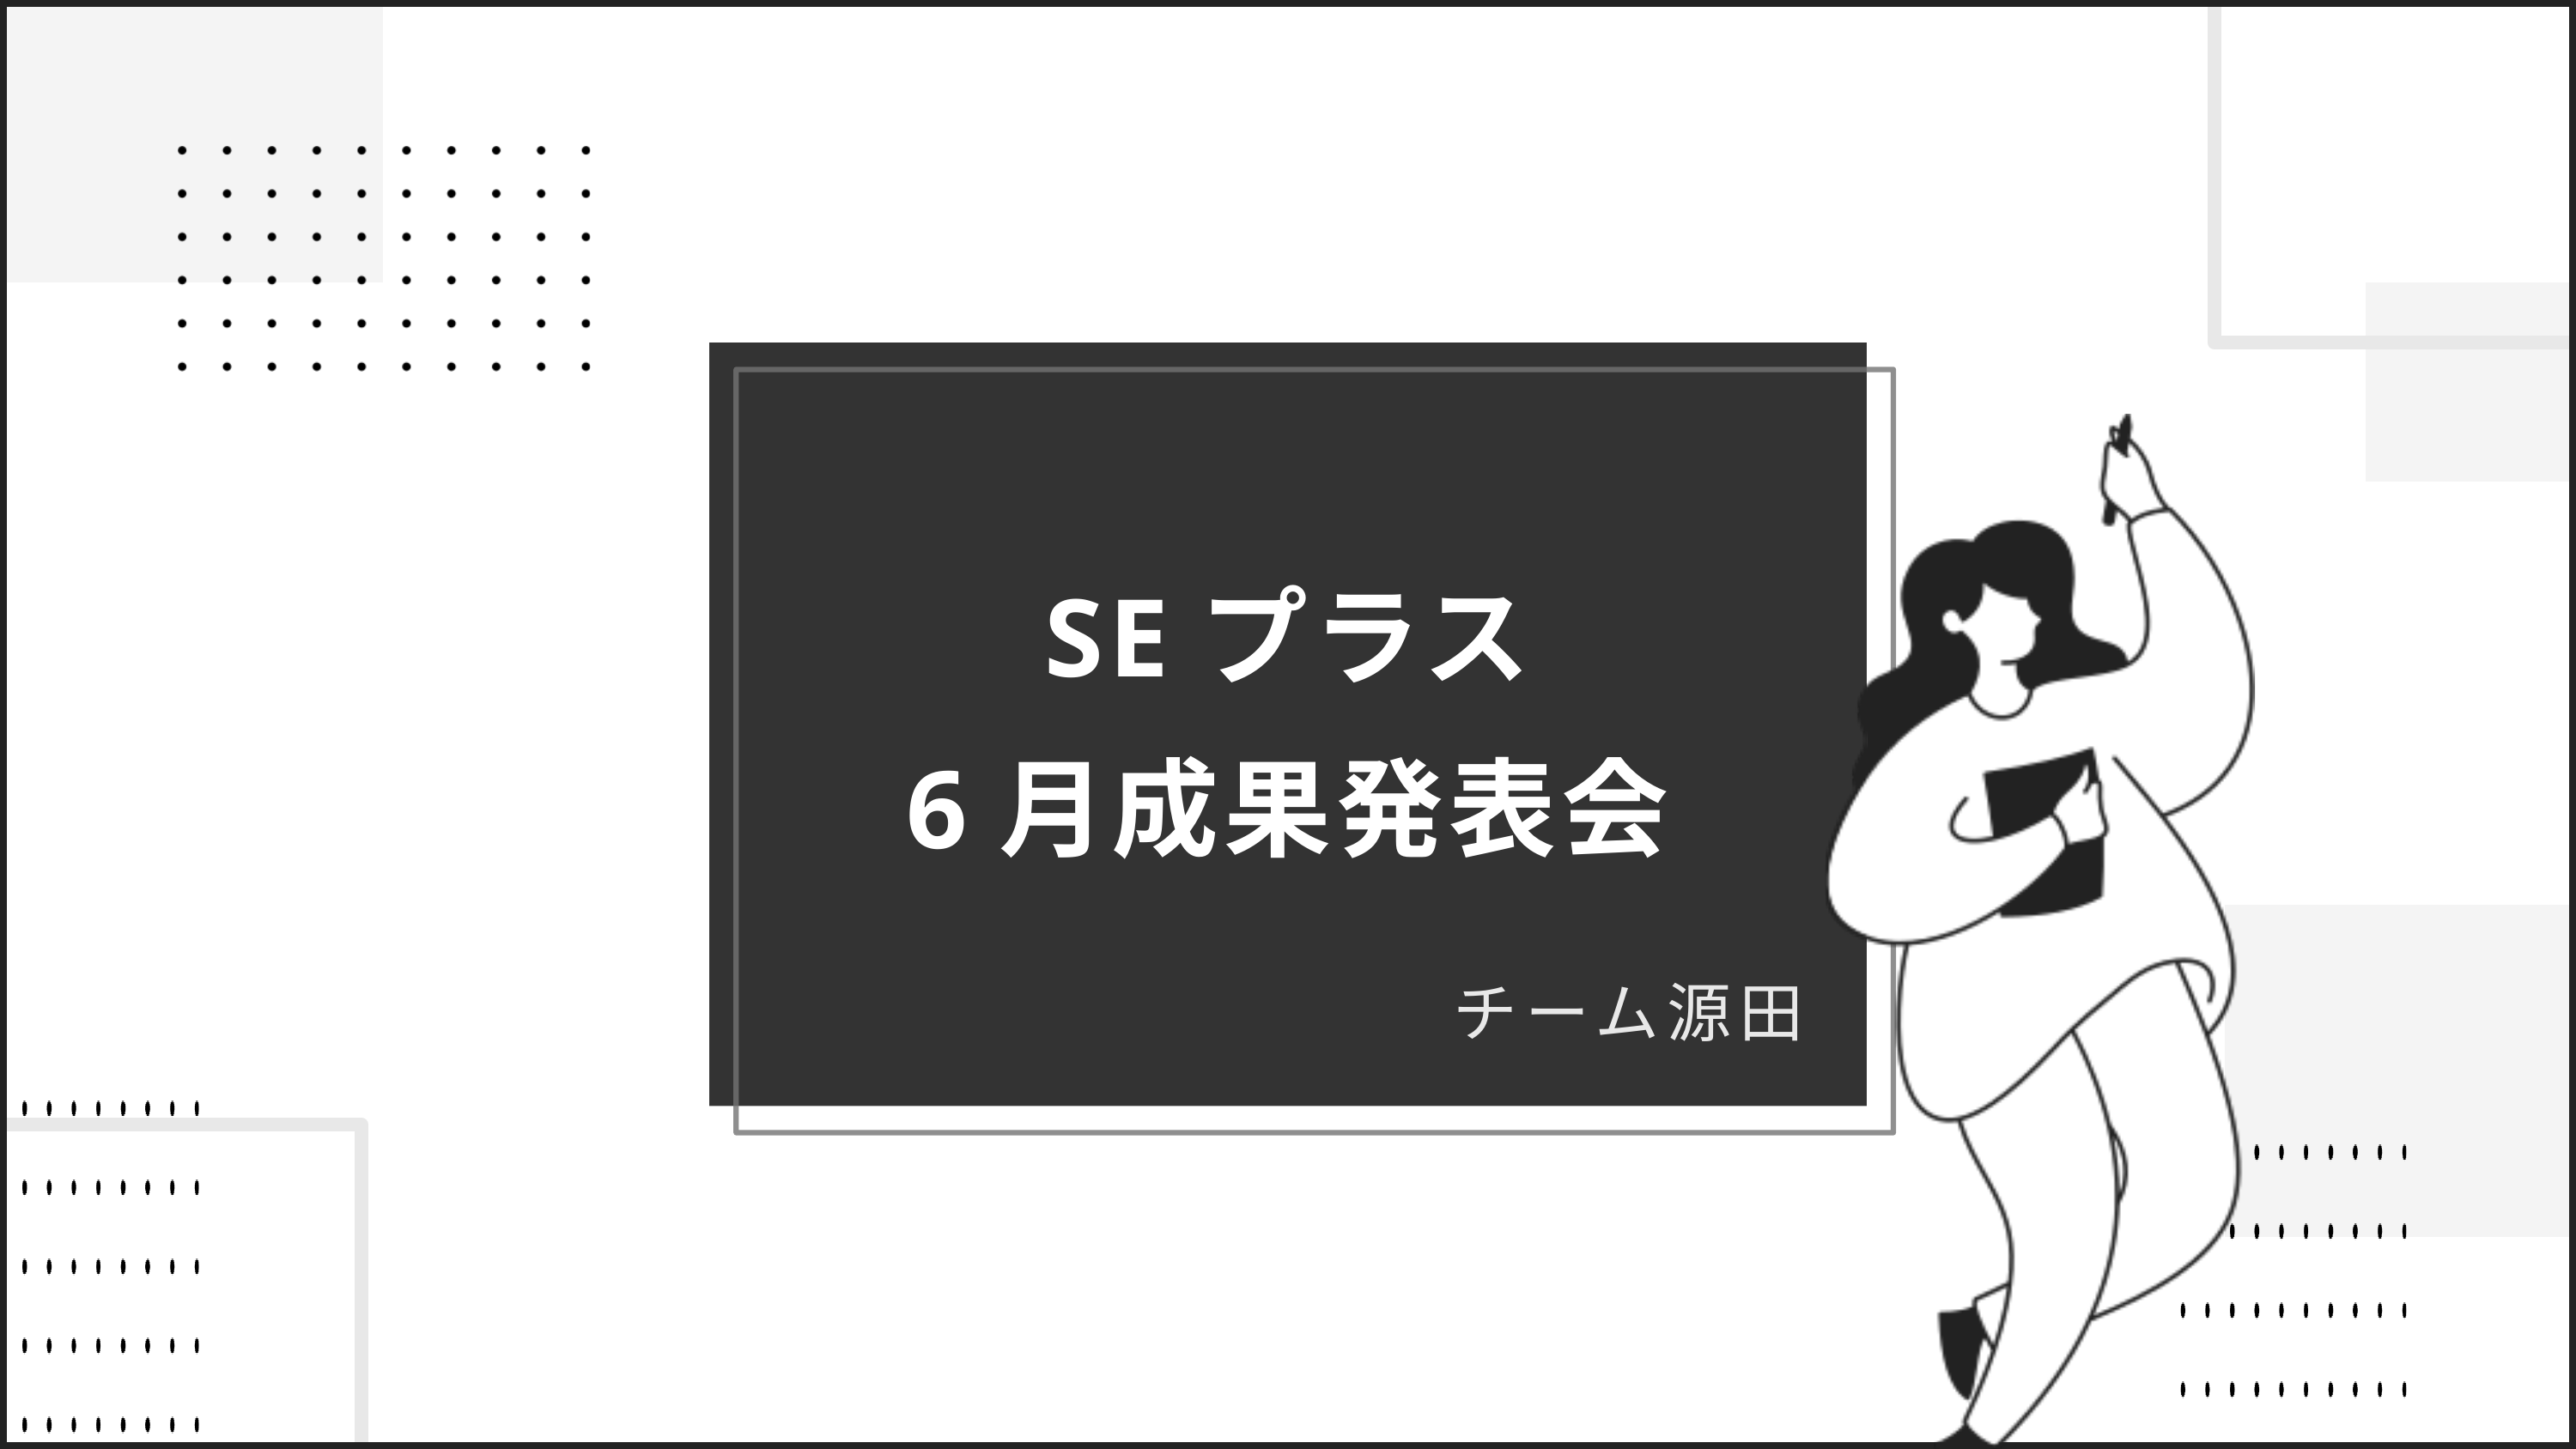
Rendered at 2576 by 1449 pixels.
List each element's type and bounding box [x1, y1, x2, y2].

text_box [736, 369, 1894, 1133]
text_box [0, 0, 2576, 1449]
text_box [708, 342, 1867, 1106]
